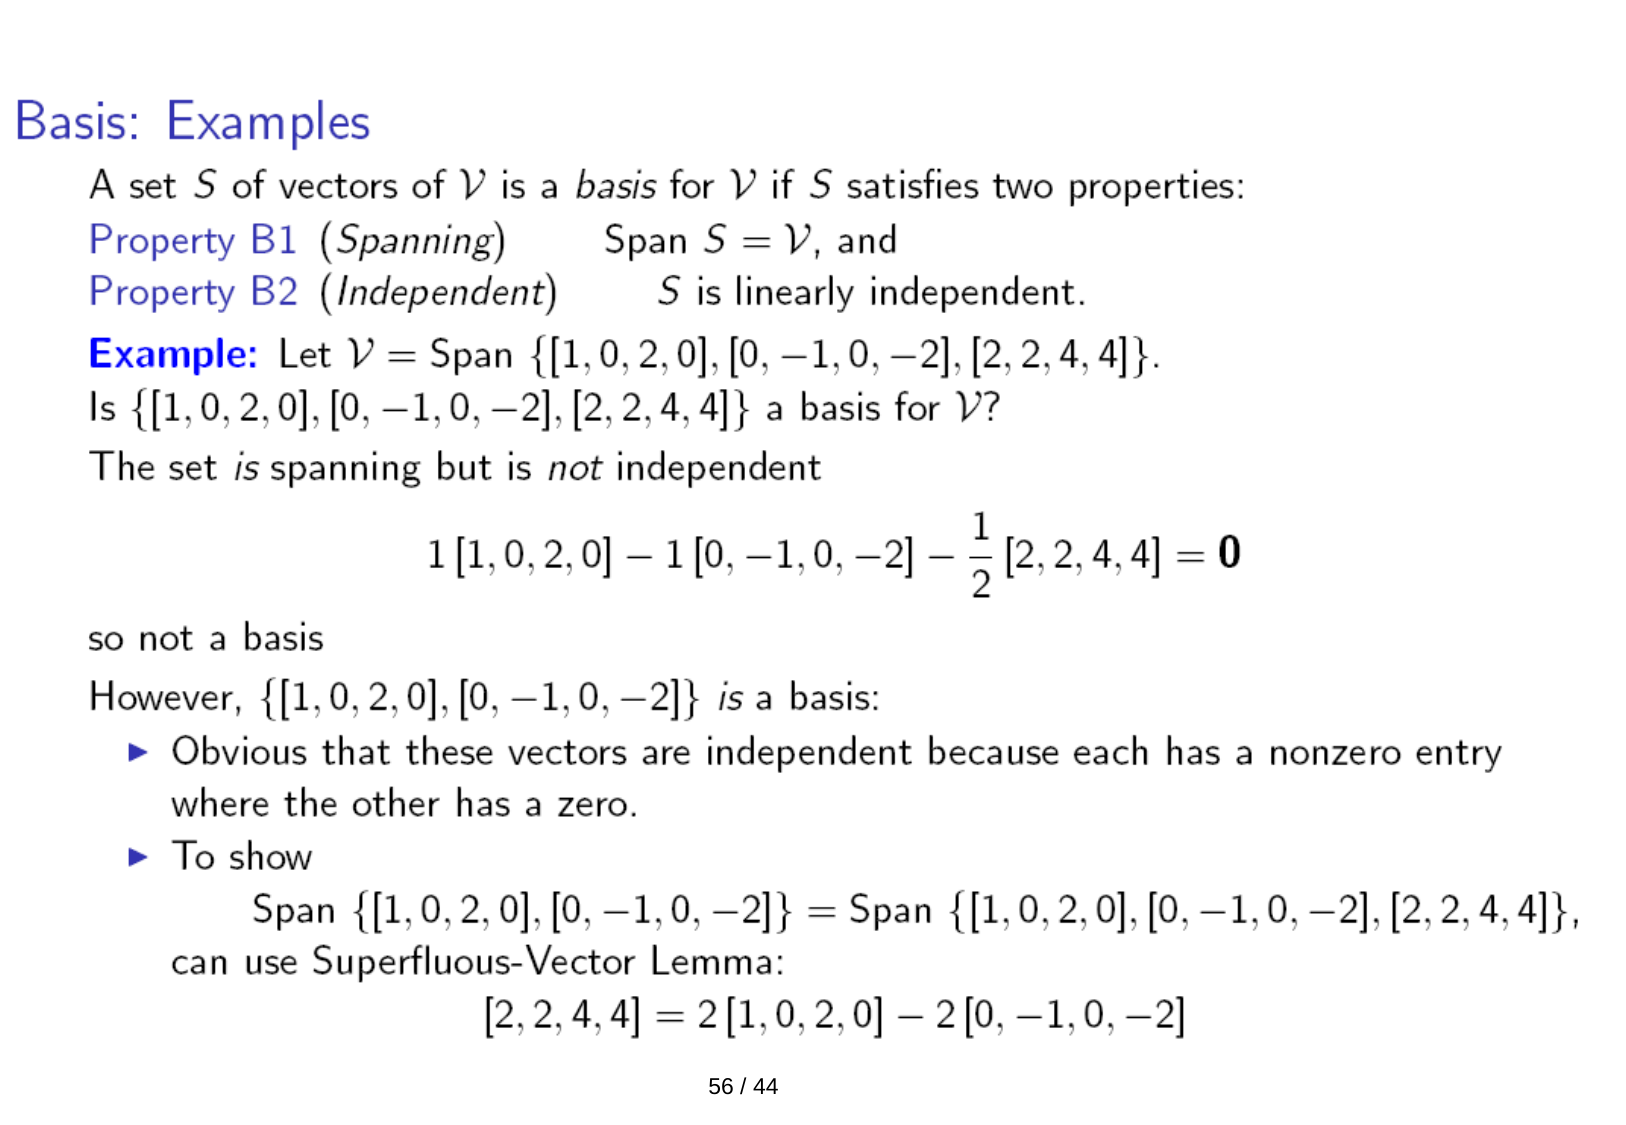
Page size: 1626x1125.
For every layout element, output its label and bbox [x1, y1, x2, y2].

picture [0, 83, 1625, 1042]
